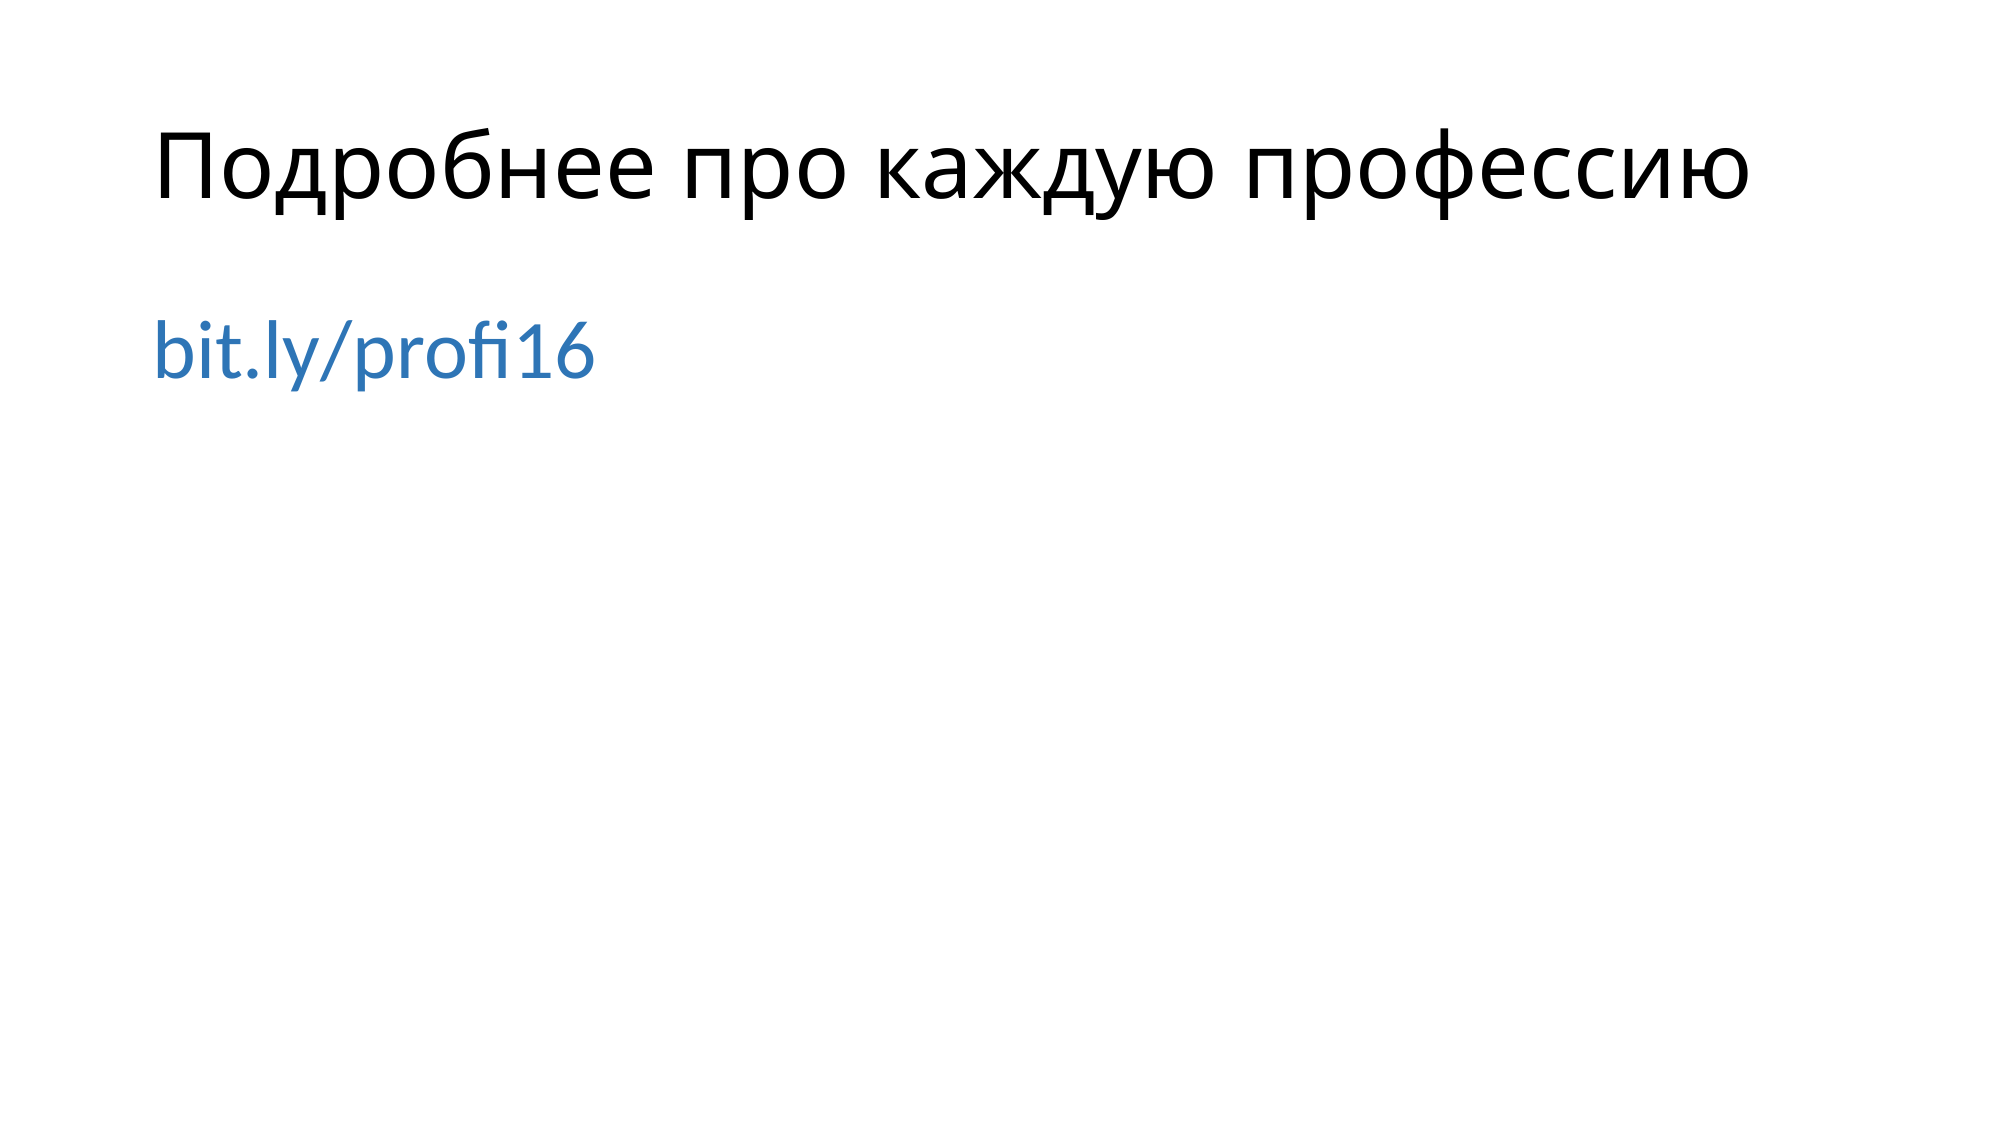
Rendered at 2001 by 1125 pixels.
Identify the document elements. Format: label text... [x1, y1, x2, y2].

title Подробнее про каждую профессию [137, 59, 1863, 278]
list bit.ly/profi16 [137, 299, 1863, 1014]
